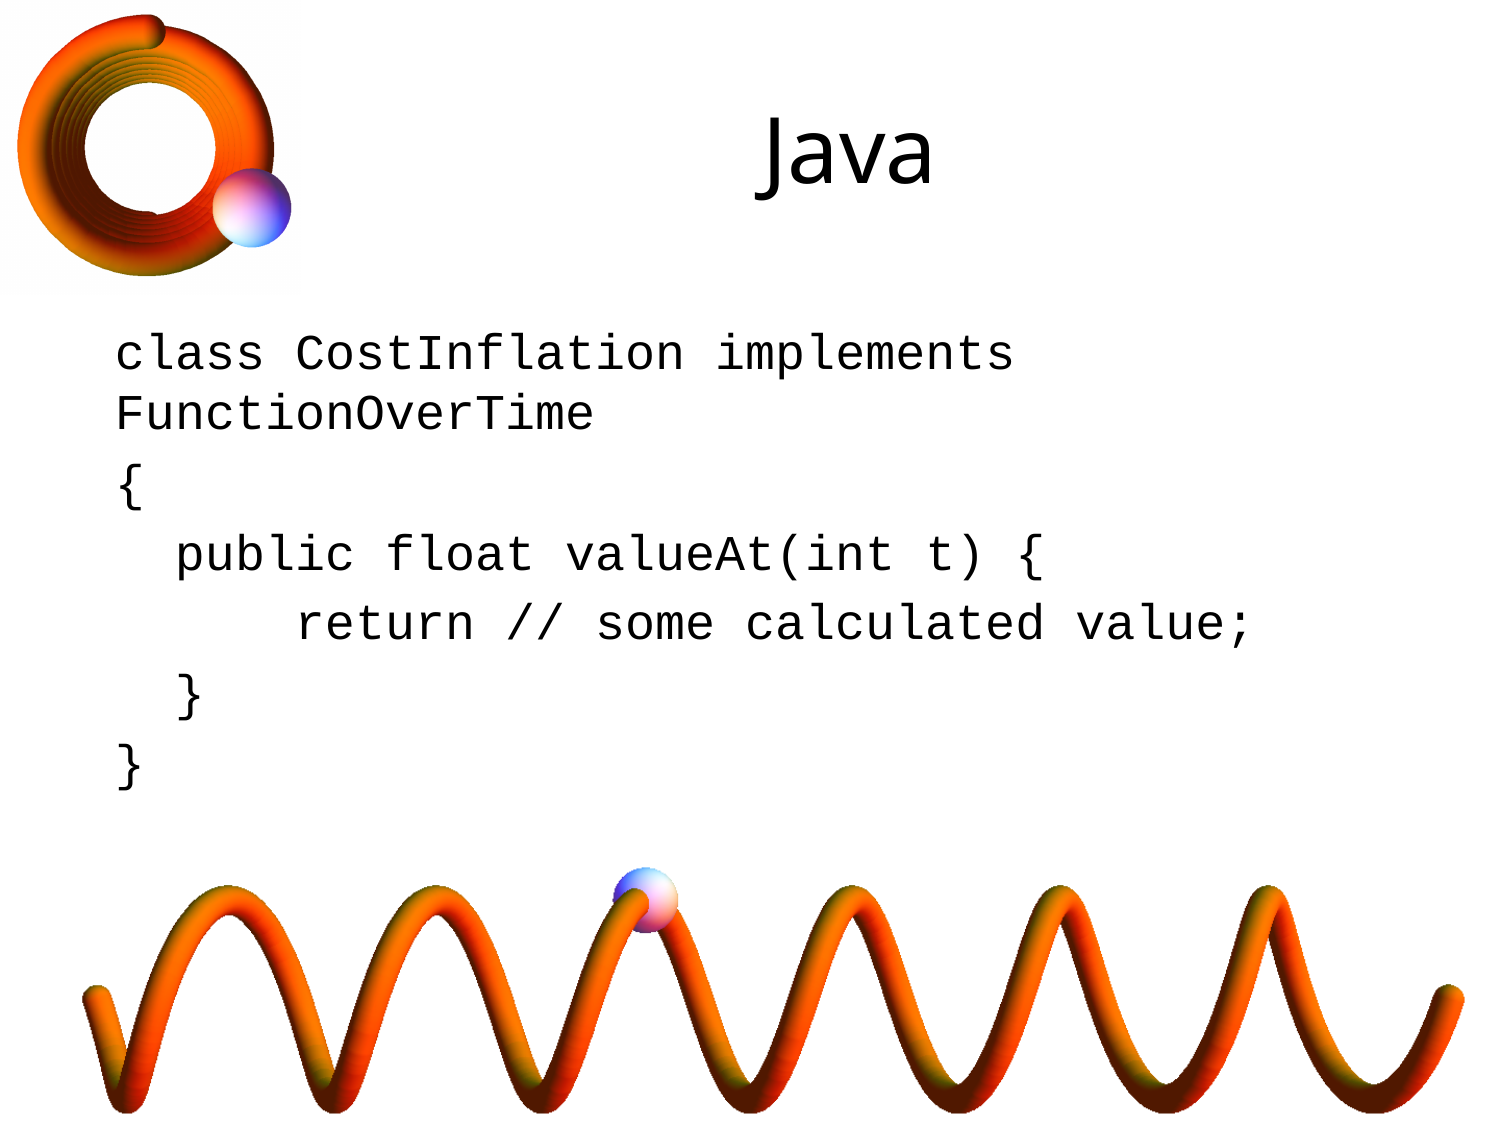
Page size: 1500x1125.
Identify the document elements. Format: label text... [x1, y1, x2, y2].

picture [0, 0, 301, 295]
list class CostInflation implements FunctionOverTime { public float valueAt(int t) { return // some calculated value; } } [99, 312, 1500, 856]
title Java [304, 53, 1438, 241]
picture [0, 857, 1500, 1125]
